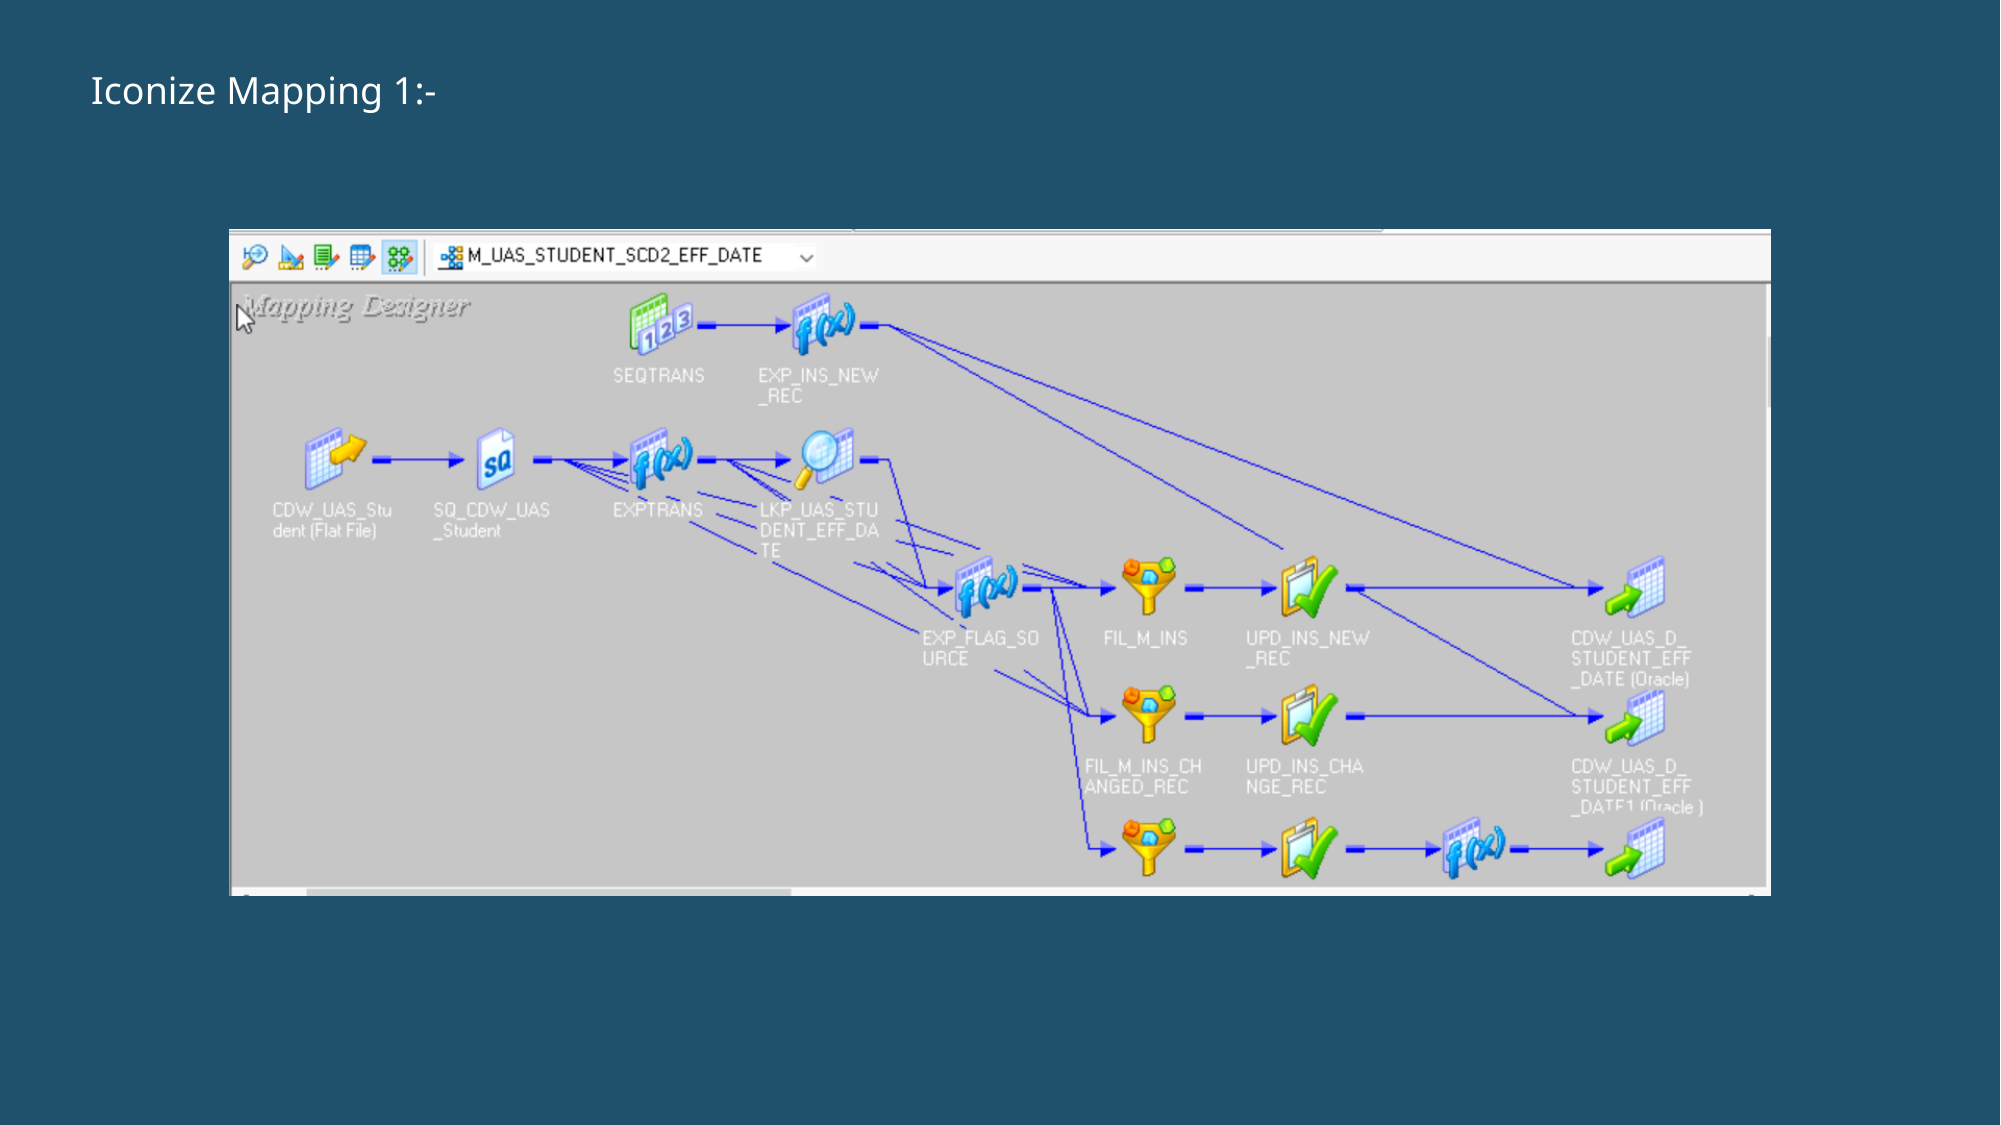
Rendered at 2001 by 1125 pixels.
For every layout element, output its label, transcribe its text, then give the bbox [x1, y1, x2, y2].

text_box Iconize Mapping 1:- [76, 36, 1077, 119]
picture [228, 228, 1772, 897]
